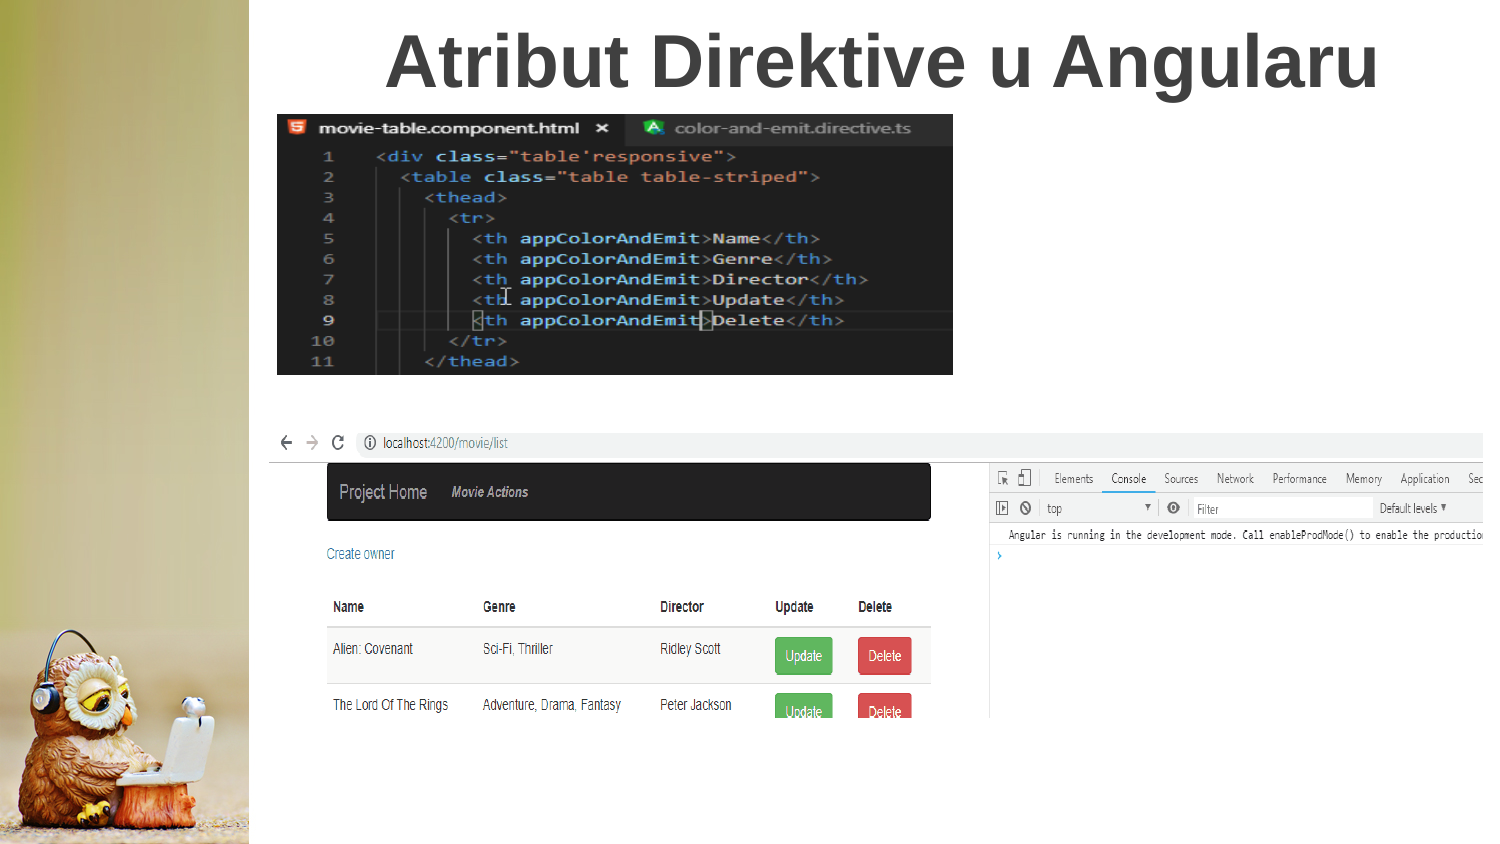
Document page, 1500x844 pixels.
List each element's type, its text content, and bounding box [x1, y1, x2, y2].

title Atribut Direktive u Angularu [265, 0, 1500, 115]
picture [0, 0, 1500, 844]
